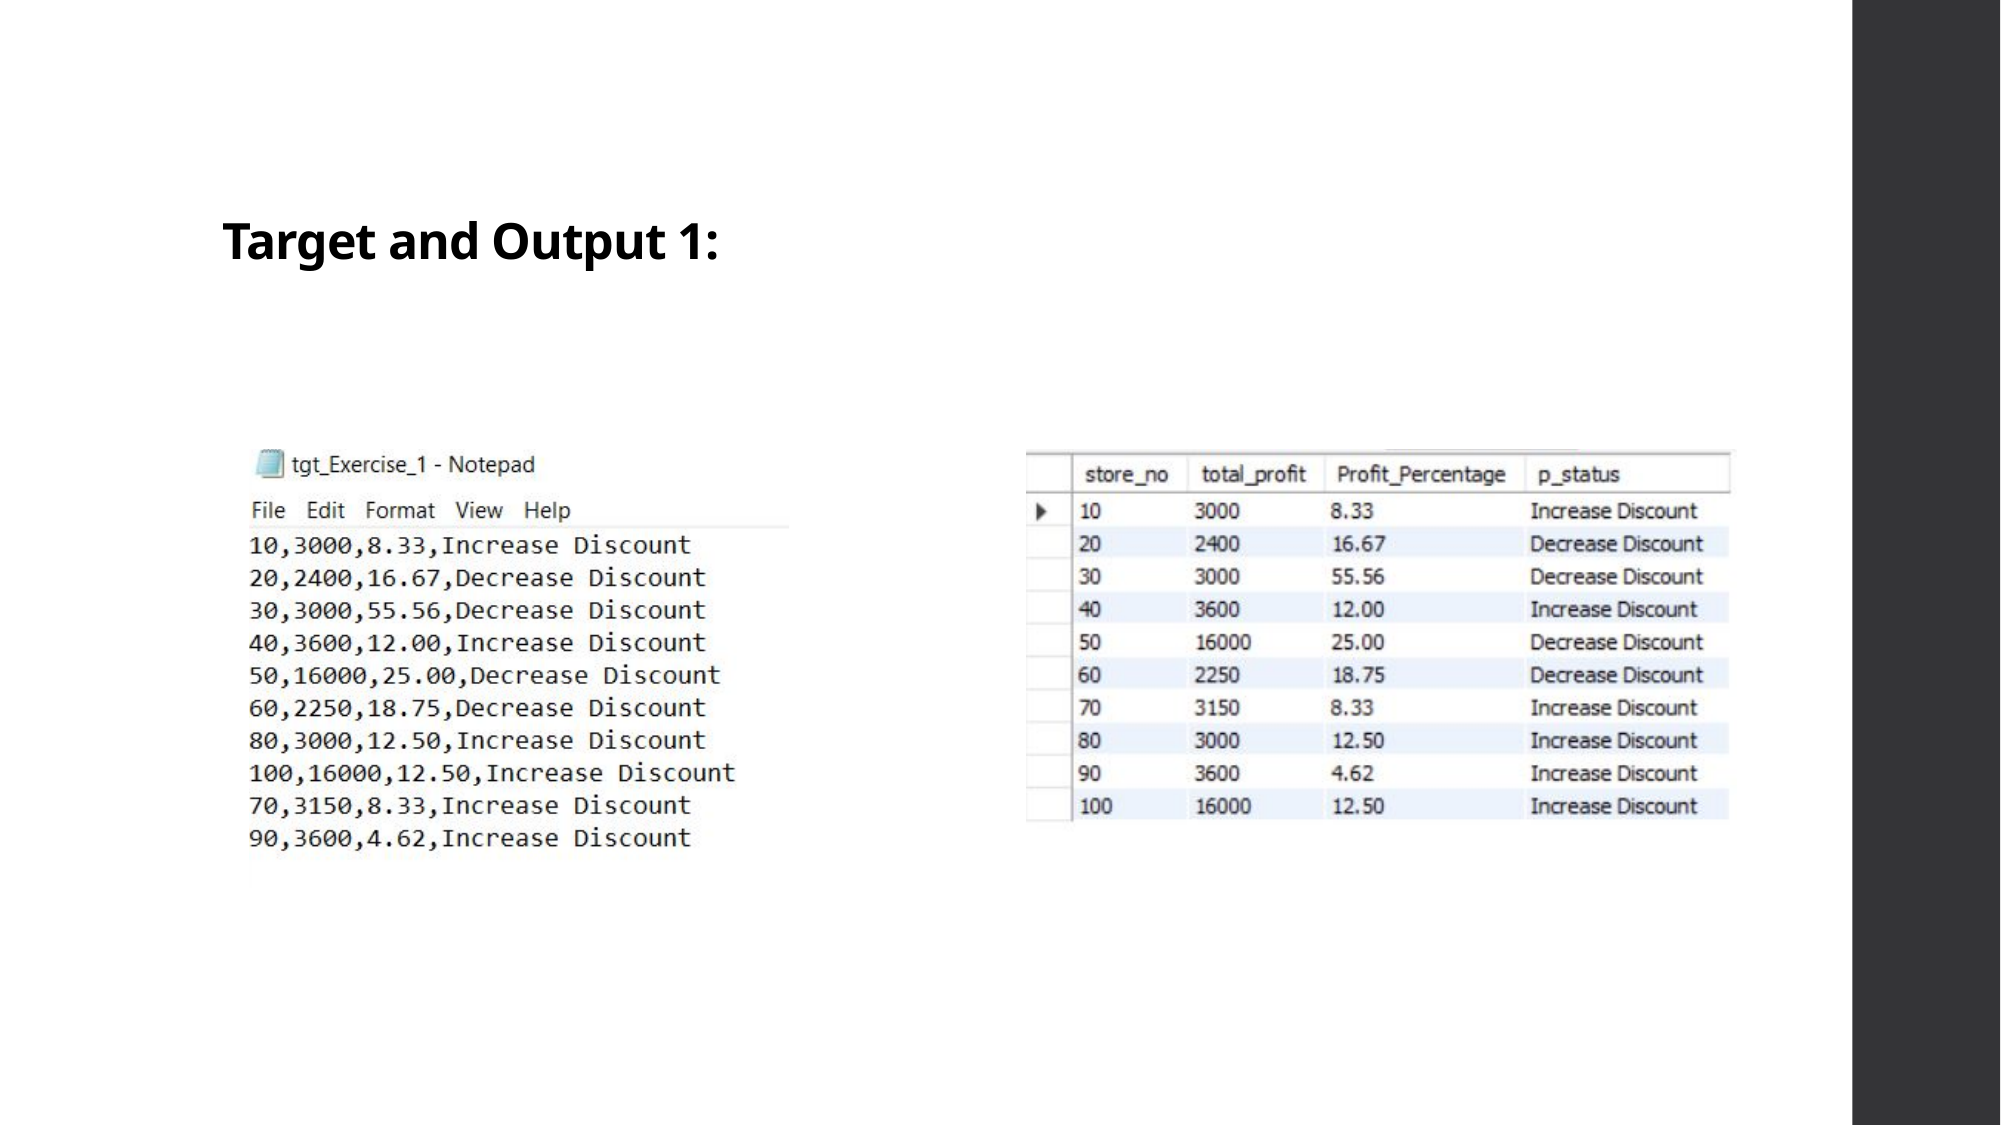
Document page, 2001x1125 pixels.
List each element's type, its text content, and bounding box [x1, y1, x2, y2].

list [248, 448, 790, 889]
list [1025, 448, 1737, 835]
title Target and Output 1: [206, 60, 1797, 278]
